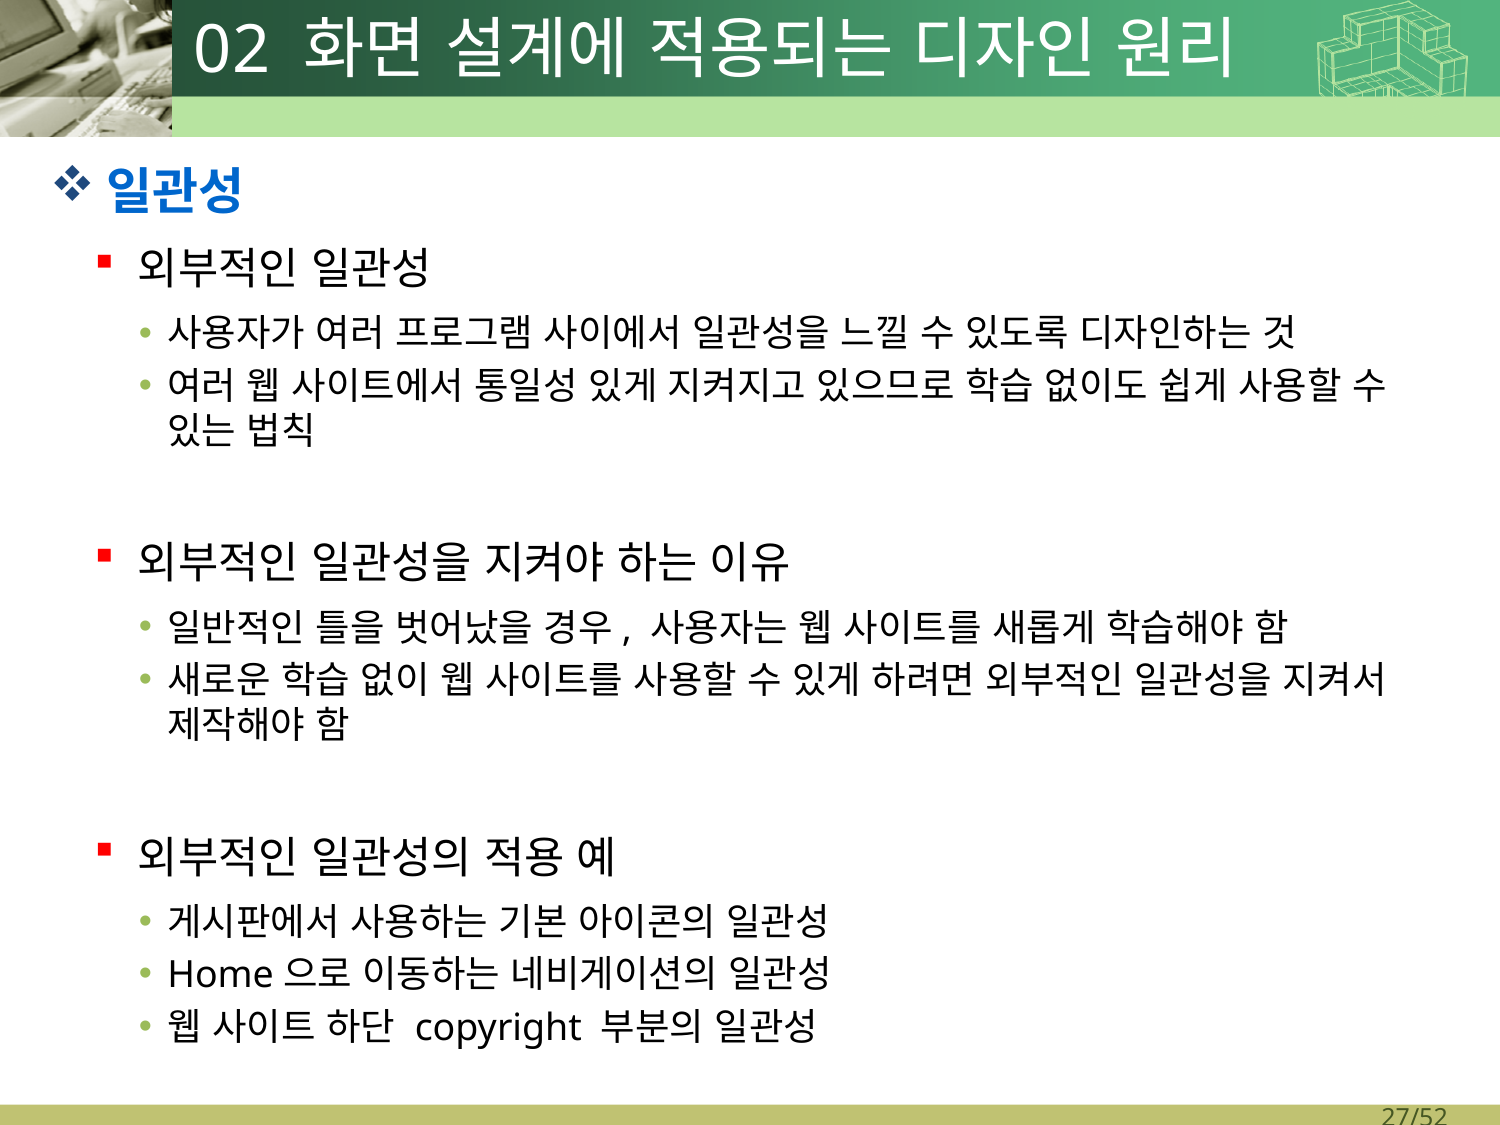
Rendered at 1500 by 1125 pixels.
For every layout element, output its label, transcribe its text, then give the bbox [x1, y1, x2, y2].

list 일관성 외부적인 일관성 사용자가 여러 프로그램 사이에서 일관성을 느낄 수 있도록 디자인하는 것 여러 웹 사이트에서 통일성 있게 지켜지고 있으므로 학습 없이도 쉽게 사용할 수 있는 법칙 외부적인 일관성을 지켜야 하는 이유 일반적인 틀을 벗어났을 경우, 사용자는 웹 사이트를 새롭게 학습해야 함 새로운 학습 없이 웹 사이트를 사용할 수 있게 하려면 외부적인 일관성을 지켜서 제작해야 함 외부적인 일관성의 적용 예 게시판에서 사용하는 기본 아이콘의 일관성 Home으로 이동하는 네비게이션의 일관성 웹 사이트 하단 copyright 부분의 일관성 [35, 152, 1465, 1079]
title 02 화면 설계에 적용되는 디자인 원리 [178, 9, 1459, 82]
picture [0, 0, 1500, 151]
